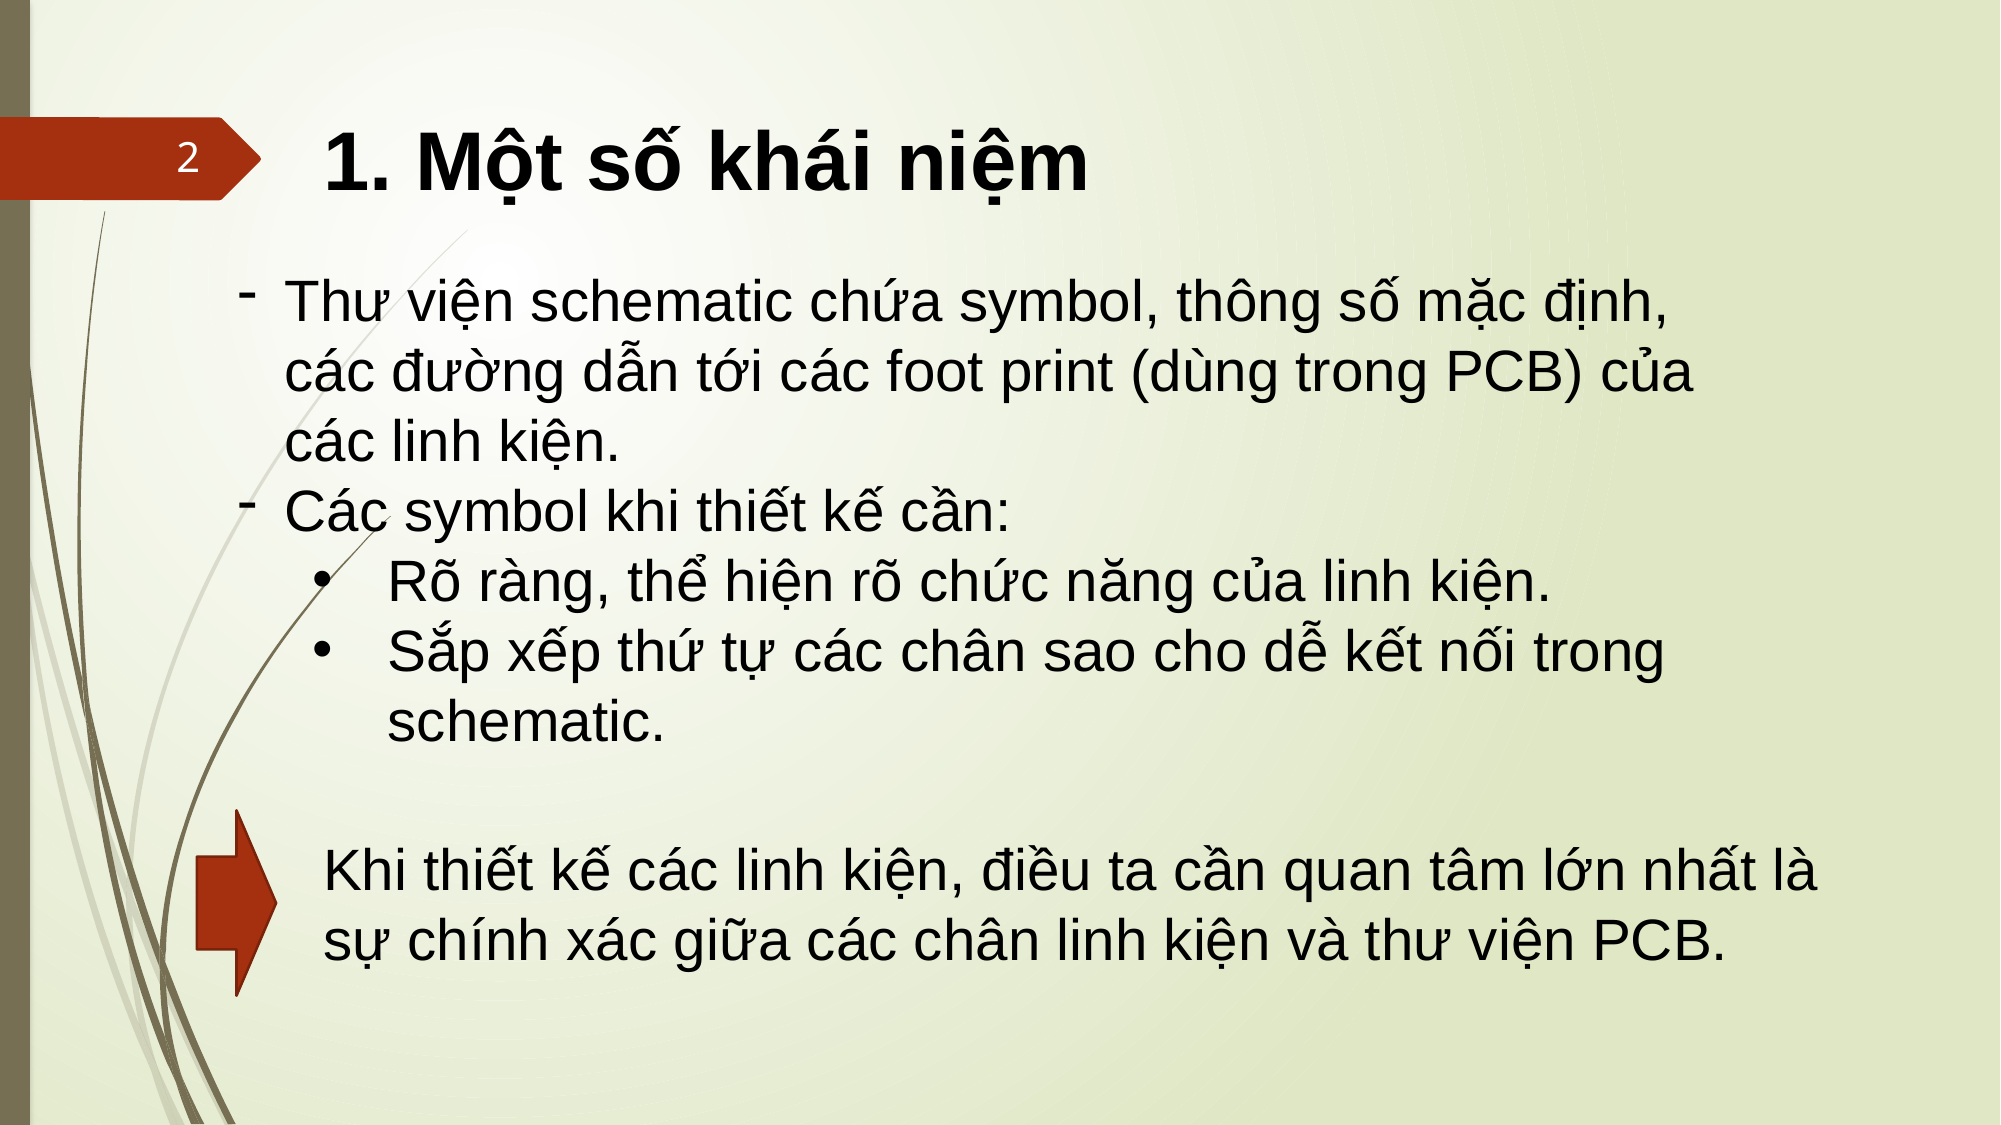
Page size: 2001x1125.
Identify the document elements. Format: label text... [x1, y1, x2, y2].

text_box [195, 809, 278, 998]
text_box Khi thiết kế các linh kiện, điều ta cần quan tâm lớn nhất là sự chính xác giữa các chân linh kiện và thư viện PCB. [308, 824, 1850, 980]
text_box Thư viện schematic chứa symbol, thông số mặc định, các đường dẫn tới các foot print (dùng trong PCB) của các linh kiện. Các symbol khi thiết kế cần: Rõ ràng, thể hiện rõ chức năng của linh kiện. Sắp xếp thứ tự các chân sao cho dễ kết nối trong schematic. [222, 256, 1765, 761]
slide_number 2 [87, 129, 216, 190]
text_box 1. Một số khái niệm [308, 99, 1277, 215]
